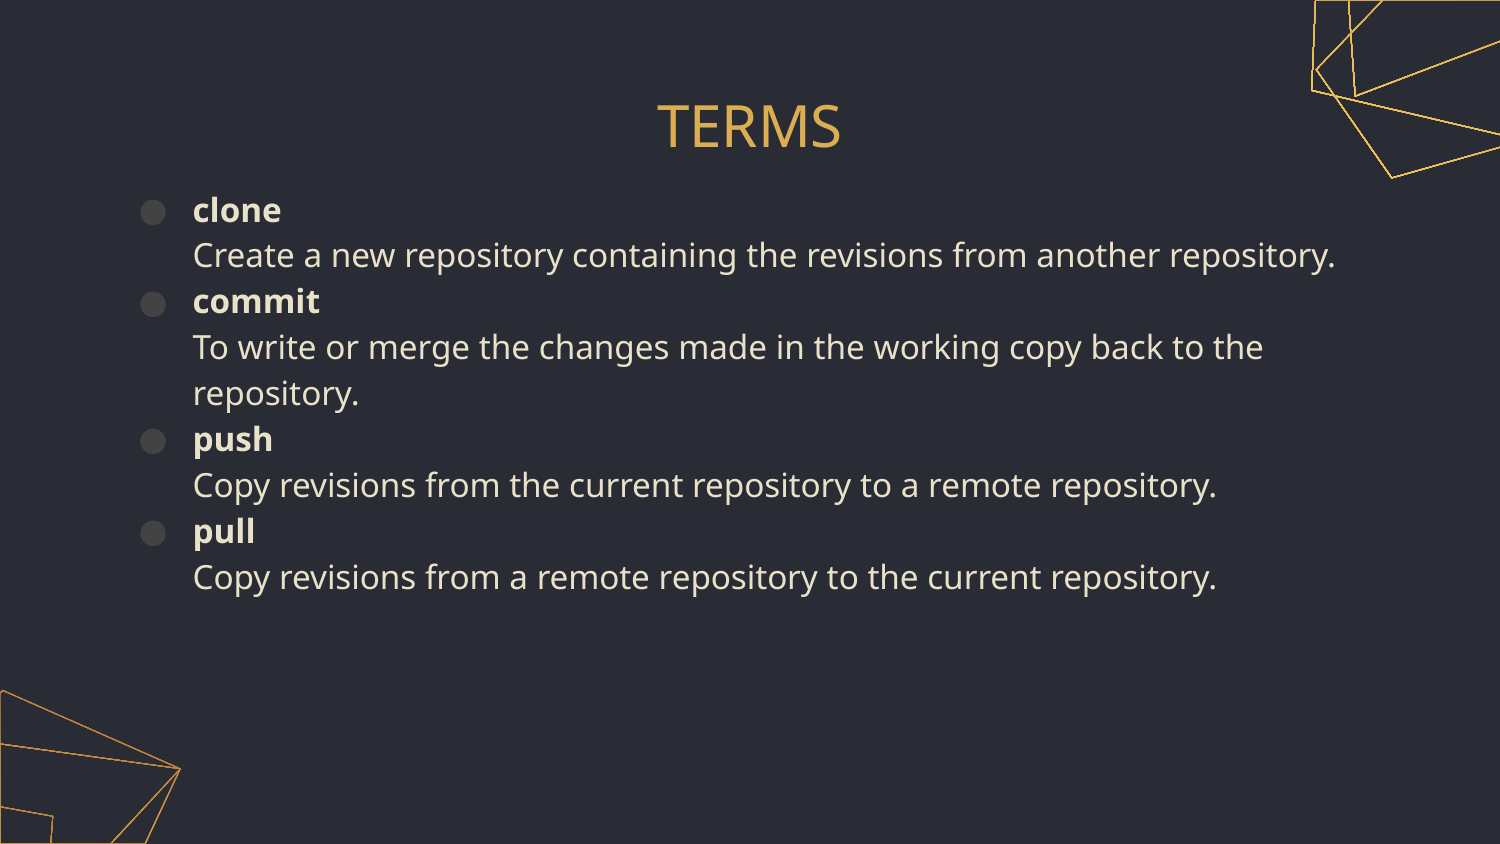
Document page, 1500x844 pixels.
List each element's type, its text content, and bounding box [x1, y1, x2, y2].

subtitle clone Create a new repository containing the revisions from another repository. commit To write or merge the changes made in the working copy back to the repository. push Copy revisions from the current repository to a remote repository. pull Copy revisions from a remote repository to the current repository. [102, 167, 1365, 747]
title TERMS [327, 88, 1173, 160]
